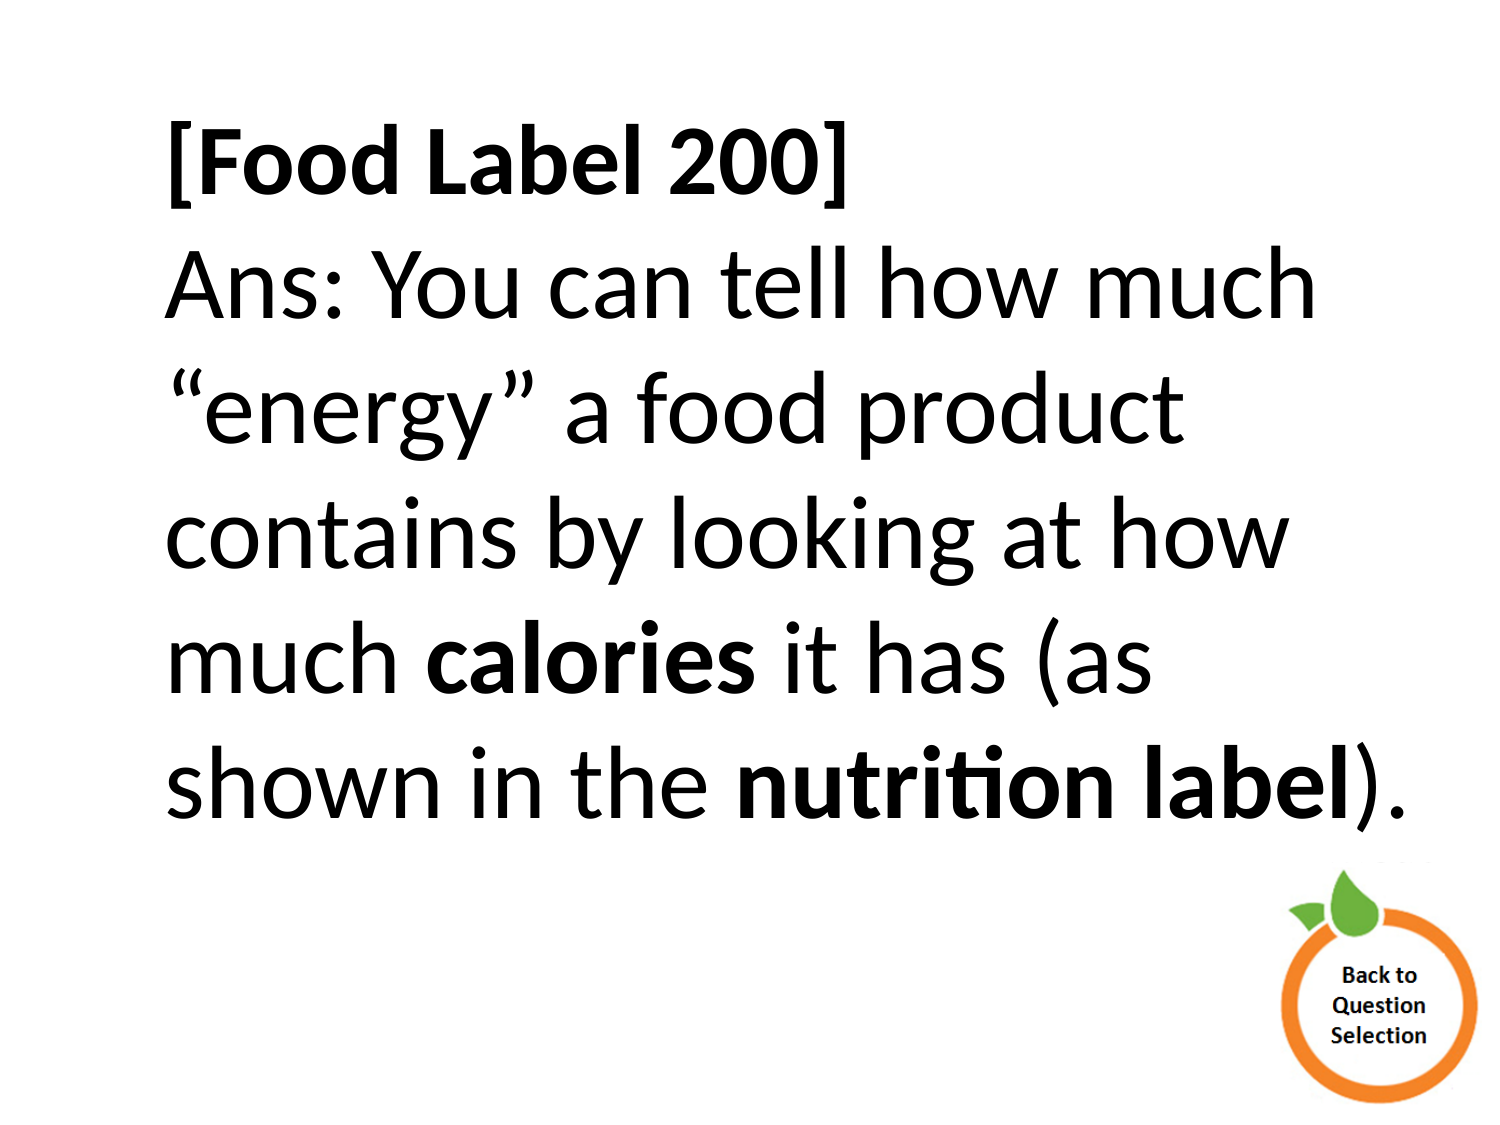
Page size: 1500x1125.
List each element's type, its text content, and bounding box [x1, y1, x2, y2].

picture [1271, 862, 1488, 1113]
text_box [Food Label 200] Ans: You can tell how much “energy” a food product contains by looking at how much calories it has (as shown in the nutrition label). [150, 87, 1463, 847]
